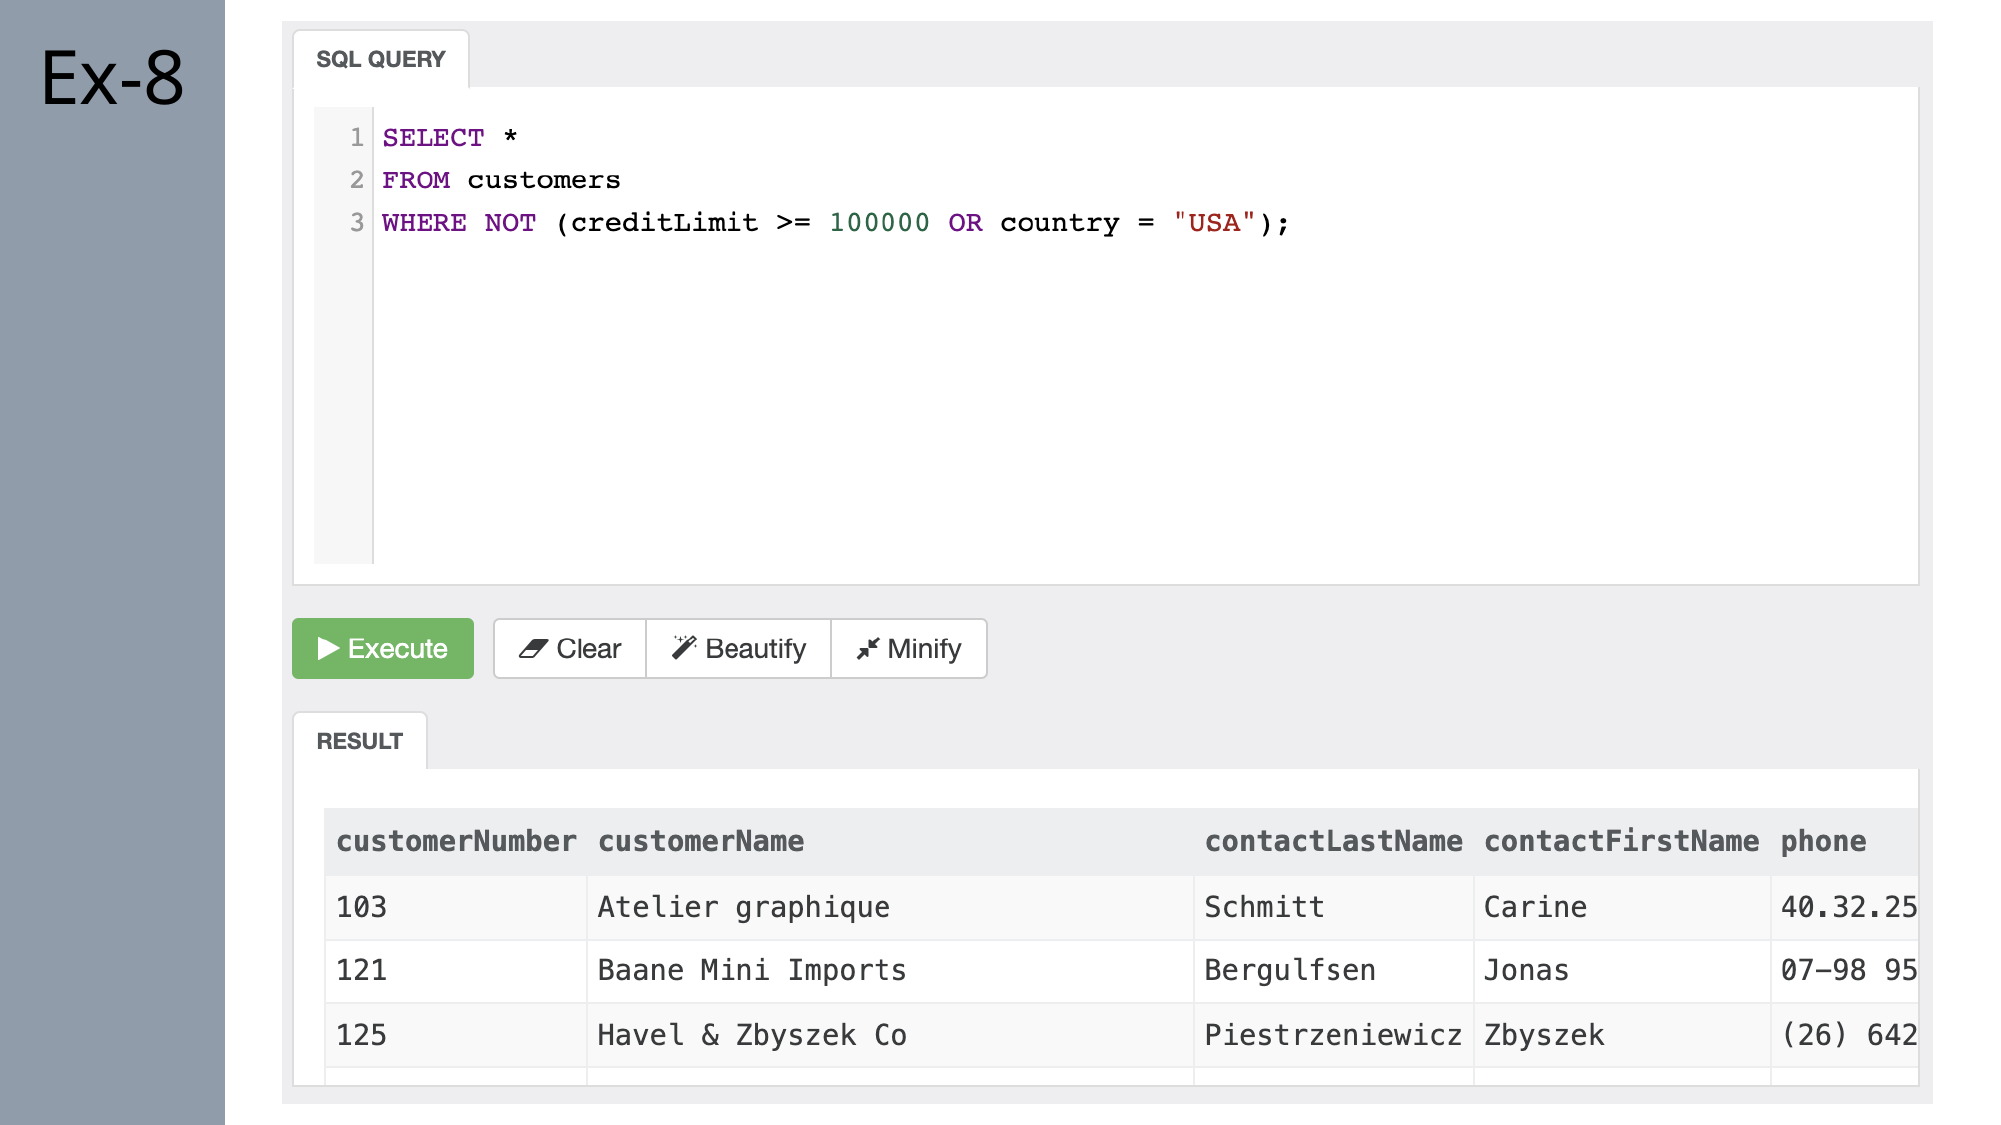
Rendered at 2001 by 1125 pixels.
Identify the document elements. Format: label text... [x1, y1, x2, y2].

title Ex-8 [0, 0, 225, 150]
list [282, 21, 1933, 1104]
